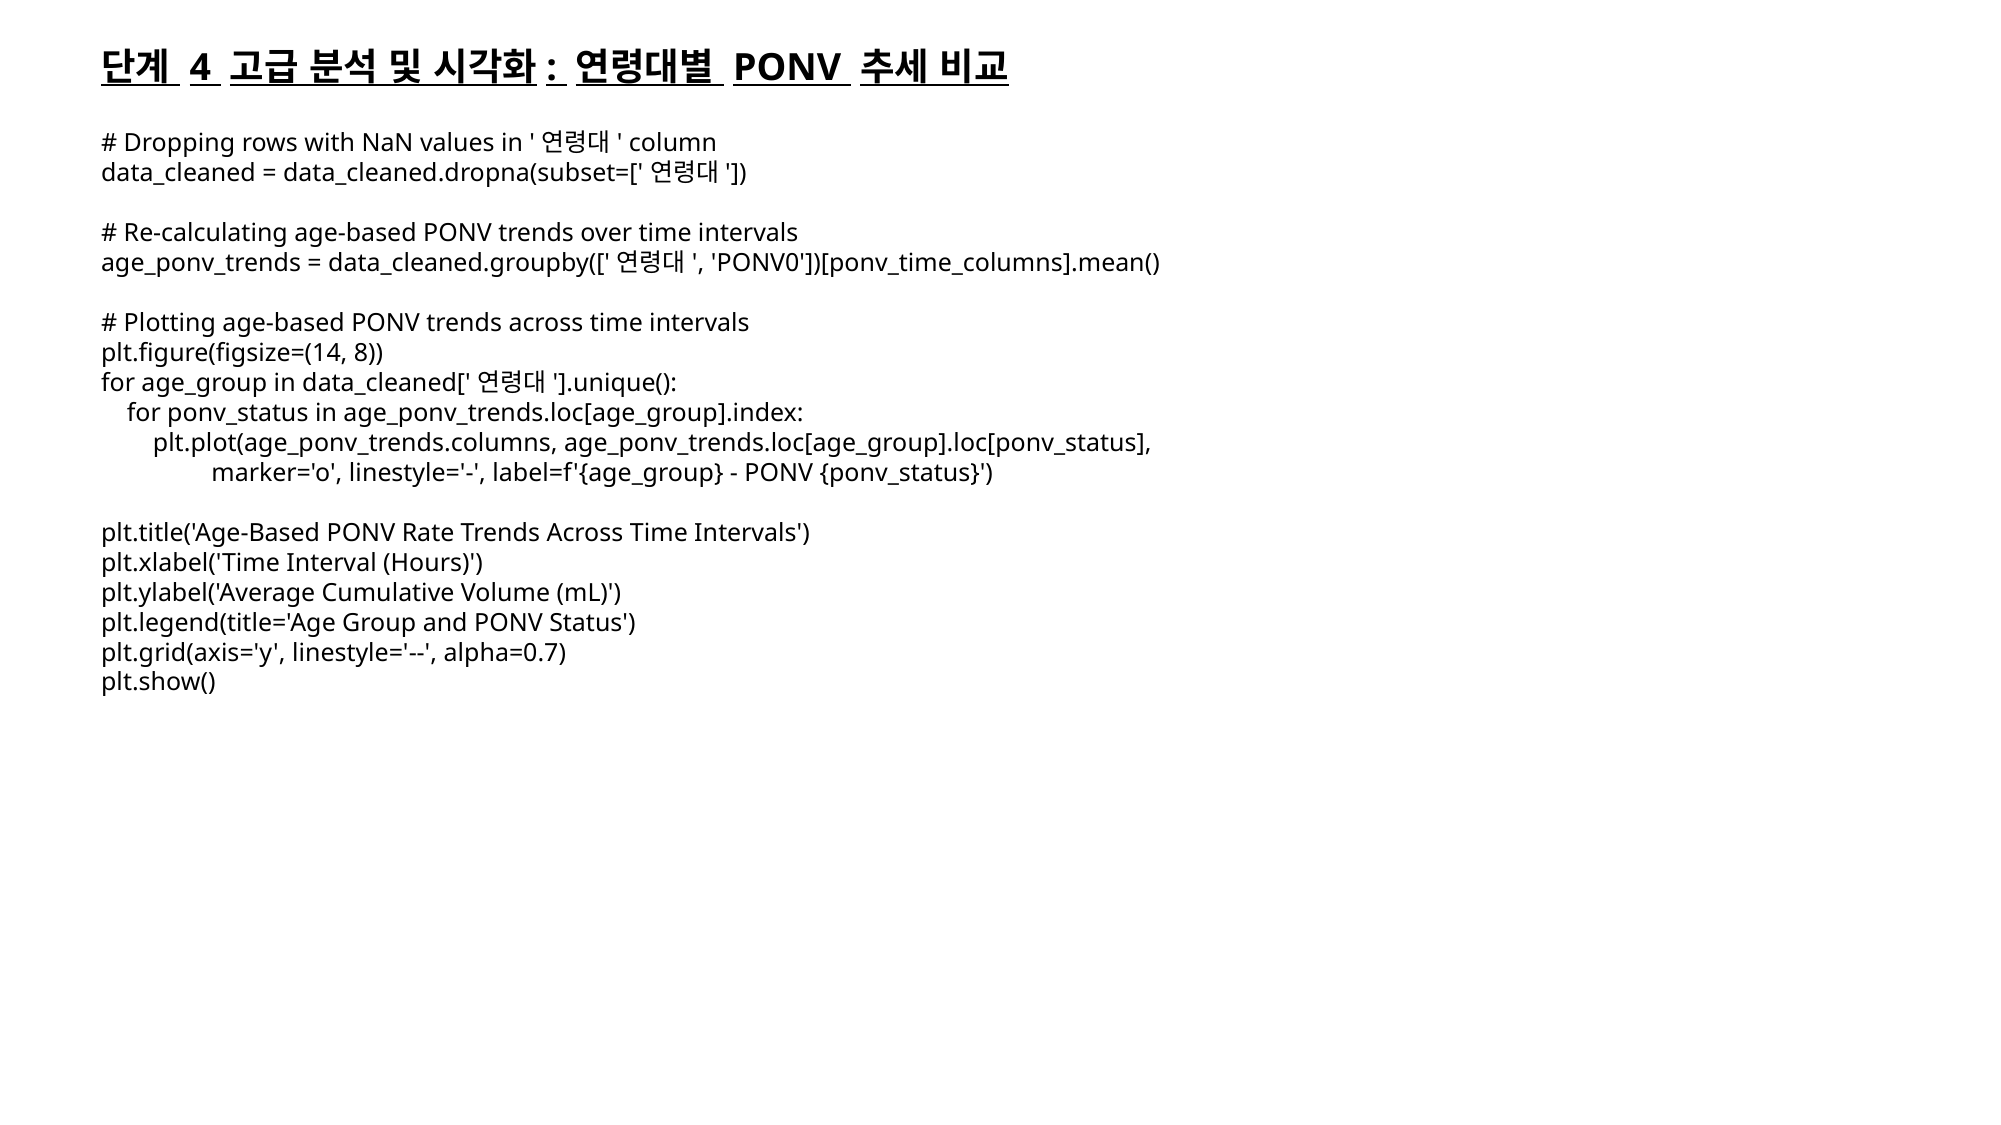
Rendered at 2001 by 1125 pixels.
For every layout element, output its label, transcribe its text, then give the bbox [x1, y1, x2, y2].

text_box 단계 4 고급 분석 및 시각화: 연령대별 PONV 추세 비교 [86, 35, 1087, 96]
text_box # Dropping rows with NaN values in '연령대' column data_cleaned = data_cleaned.dropna(subset=['연령대']) # Re-calculating age-based PONV trends over time intervals age_ponv_trends = data_cleaned.groupby(['연령대', 'PONV0'])[ponv_time_columns].mean() # Plotting age-based PONV trends across time intervals plt.figure(figsize=(14, 8)) for age_group in data_cleaned['연령대'].unique(): for ponv_status in age_ponv_trends.loc[age_group].index: plt.plot(age_ponv_trends.columns, age_ponv_trends.loc[age_group].loc[ponv_status], marker='o', linestyle='-', label=f'{age_group} - PONV {ponv_status}') plt.title('Age-Based PONV Rate Trends Across Time Intervals') plt.xlabel('Time Interval (Hours)') plt.ylabel('Average Cumulative Volume (mL)') plt.legend(title='Age Group and PONV Status') plt.grid(axis='y', linestyle='--', alpha=0.7) plt.show() [86, 119, 1914, 704]
